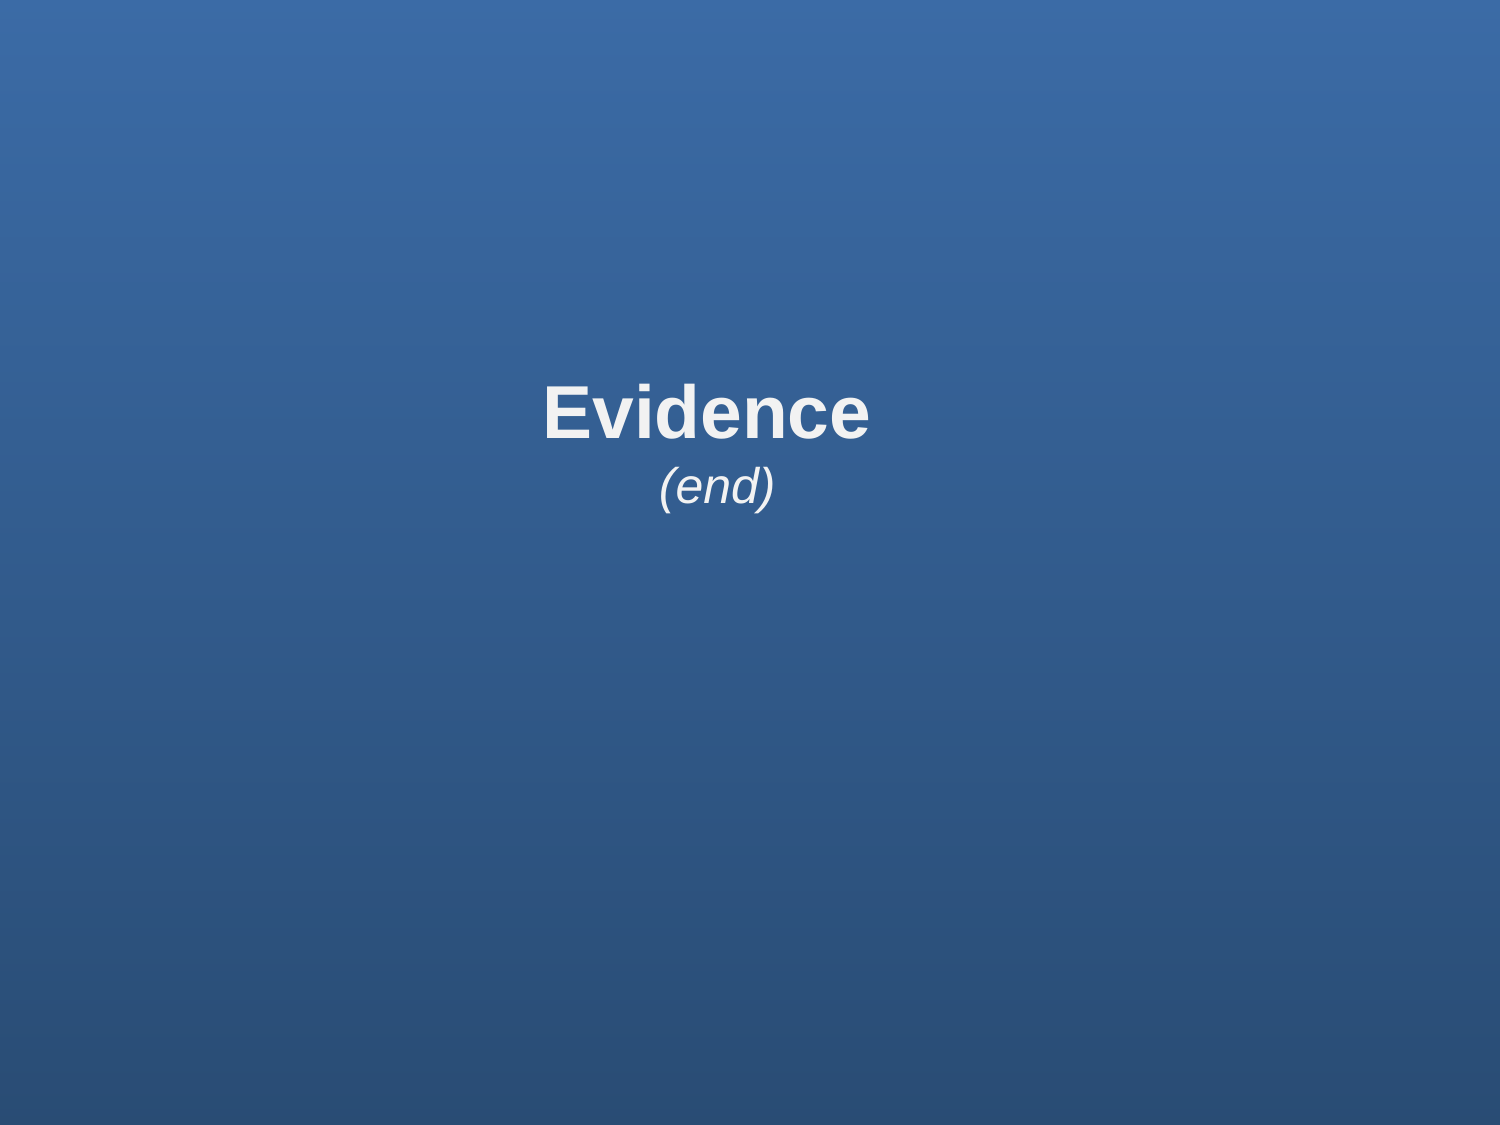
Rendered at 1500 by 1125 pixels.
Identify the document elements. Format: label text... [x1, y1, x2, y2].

text_box Evidence (end) [527, 355, 908, 521]
